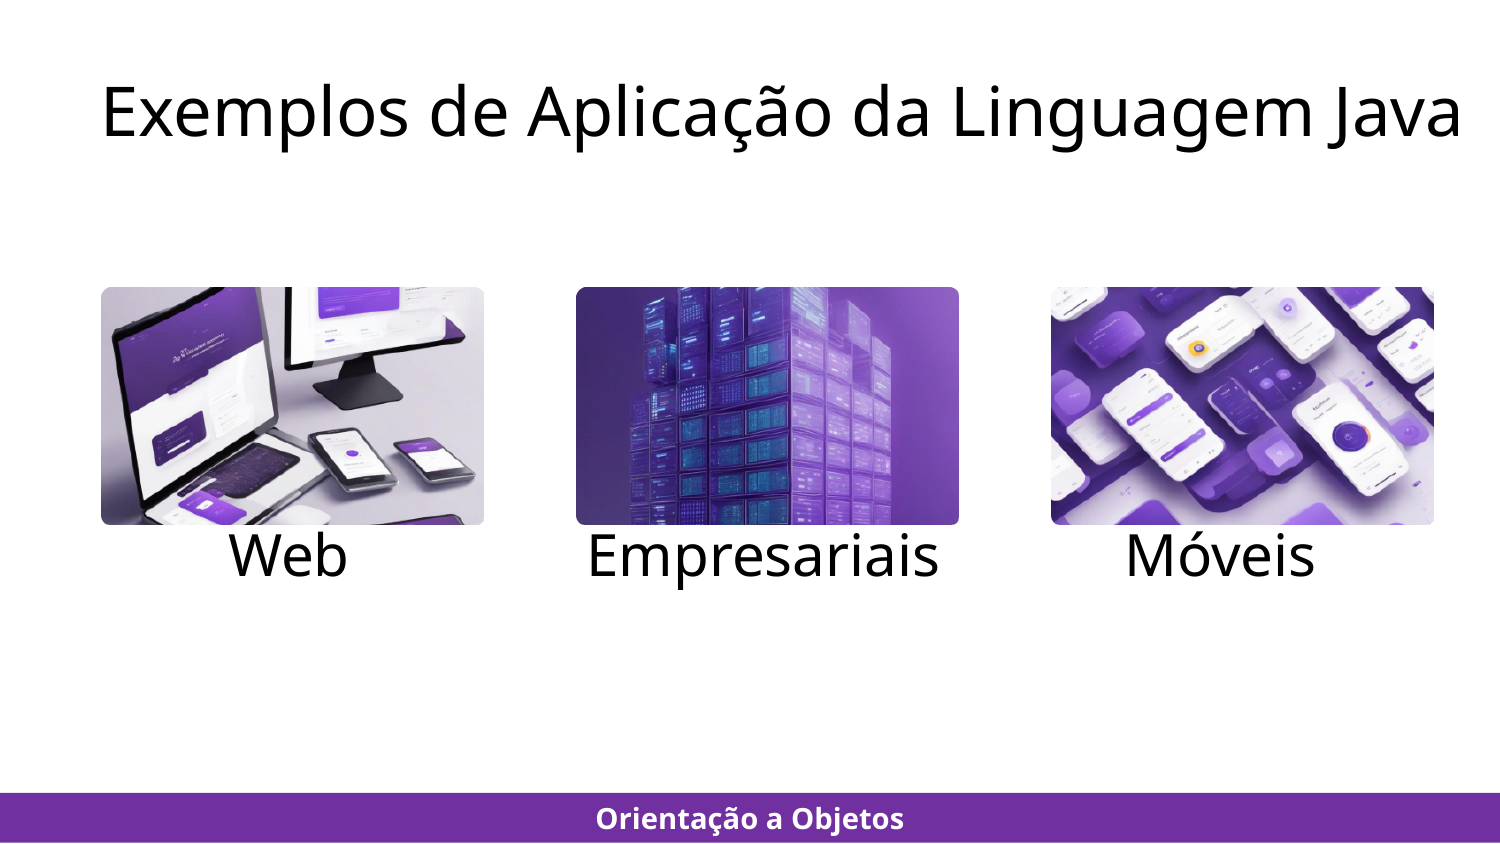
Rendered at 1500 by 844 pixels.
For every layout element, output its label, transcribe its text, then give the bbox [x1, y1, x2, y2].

text_box Exemplos de Aplicação da Linguagem Java [85, 69, 1164, 142]
picture [100, 287, 484, 525]
text_box Empresariais [612, 545, 915, 644]
text_box Móveis [1102, 545, 1339, 581]
picture [575, 287, 959, 525]
picture [1051, 287, 1435, 525]
text_box Web [175, 545, 403, 581]
